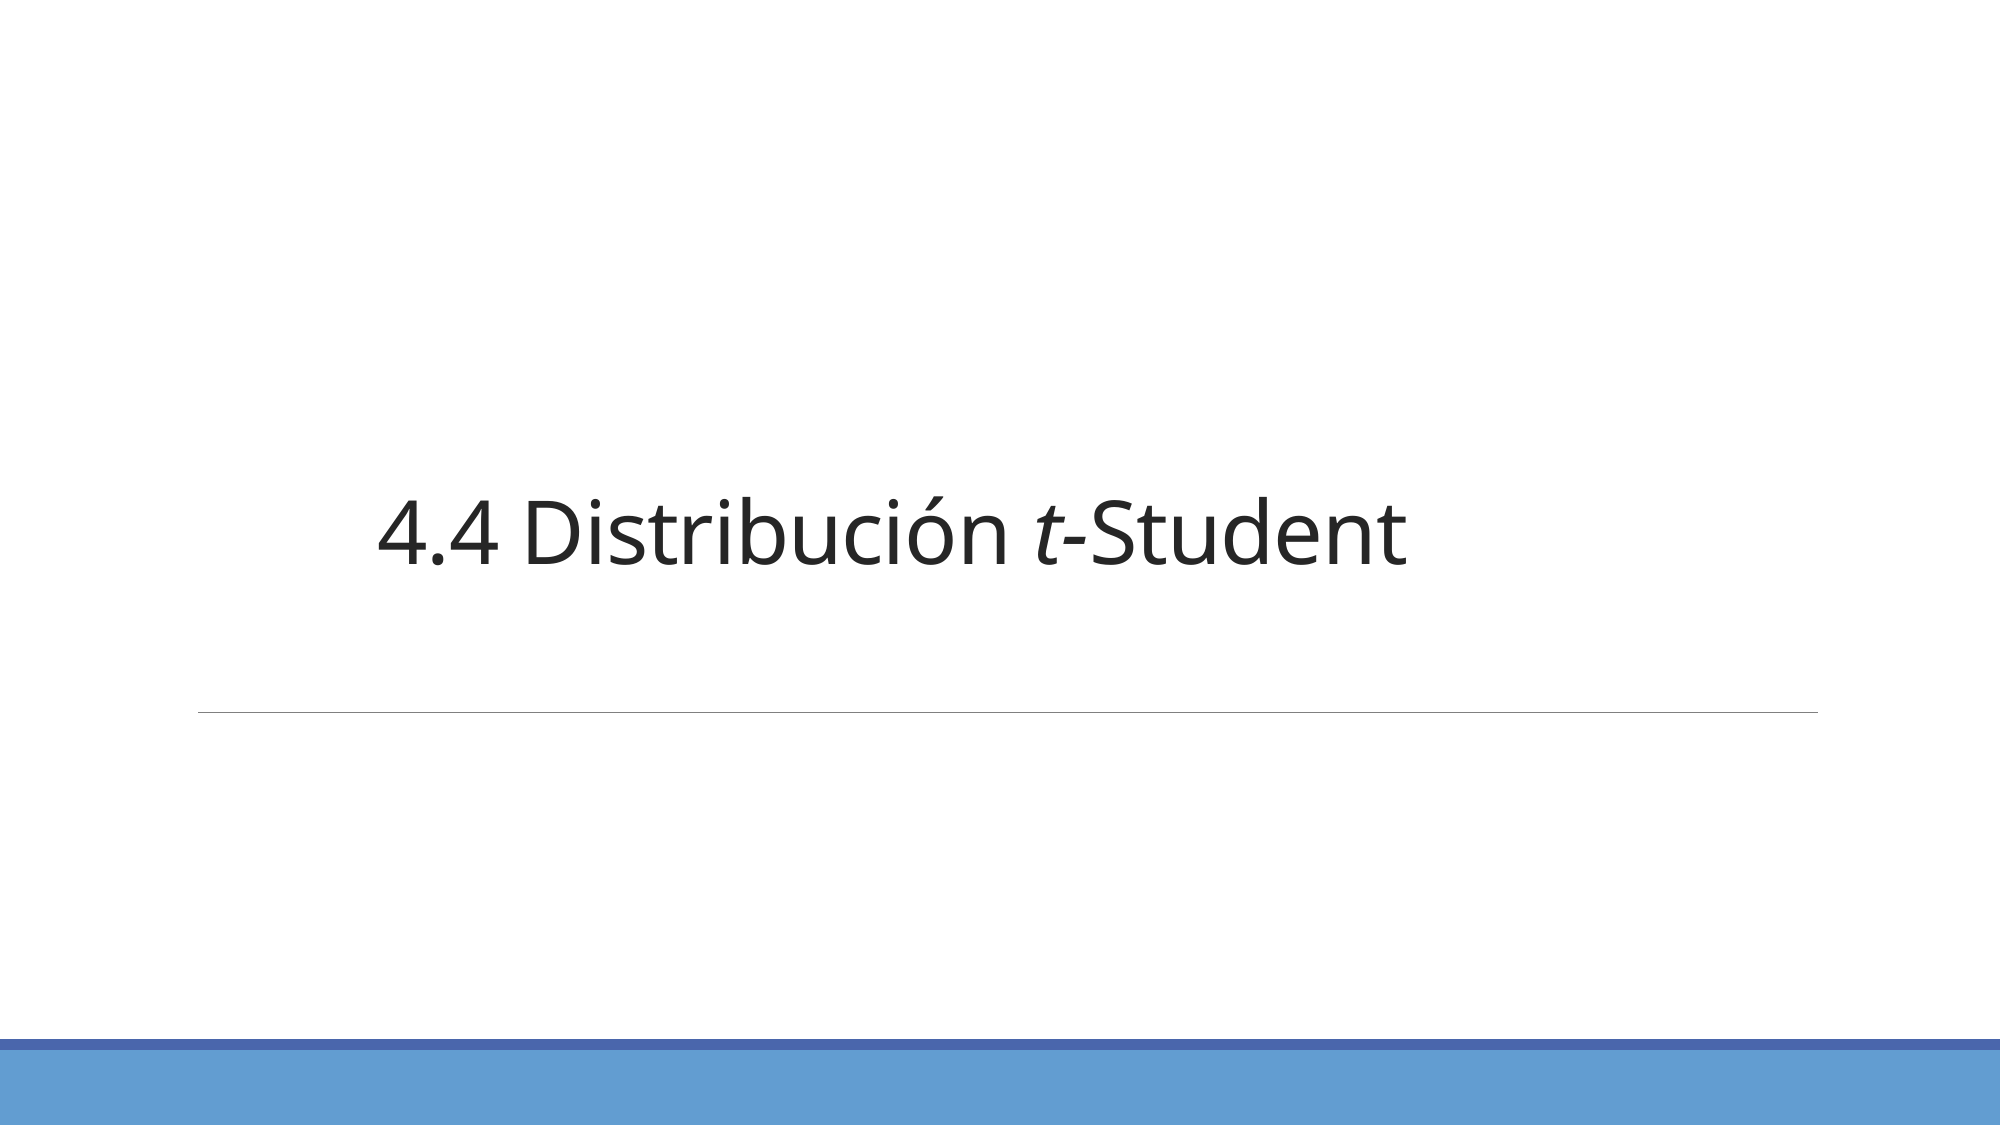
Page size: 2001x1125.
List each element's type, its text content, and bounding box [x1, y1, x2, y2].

title 4.4 Distribución t-Student [362, 427, 1638, 591]
